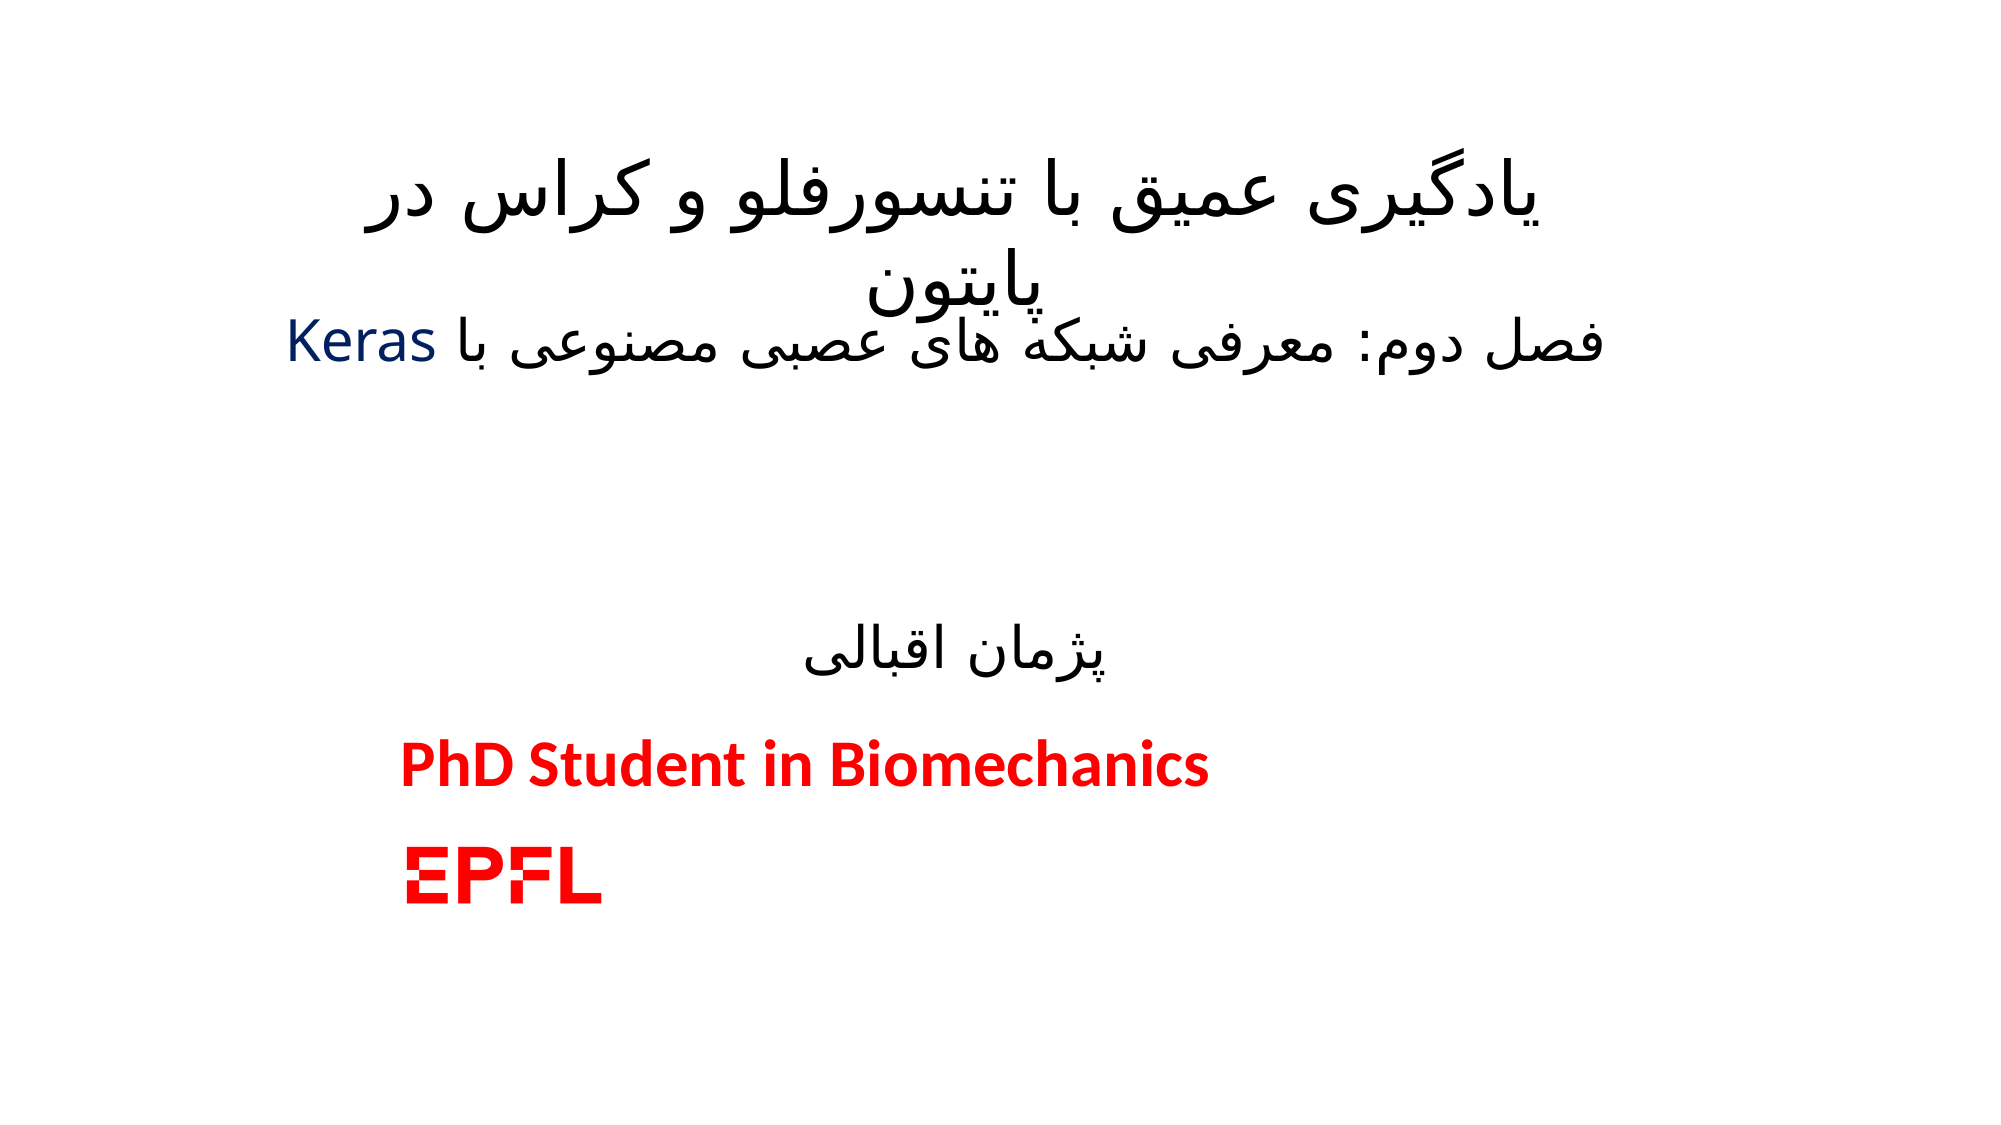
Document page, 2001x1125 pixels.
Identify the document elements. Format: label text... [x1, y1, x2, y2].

text_box یادگیری عمیق با تنسورفلو و کراس در پایتون [274, 133, 1635, 328]
text_box پژمان اقبالی [523, 602, 1387, 687]
text_box فصل دوم: معرفی شبکه های عصبی مصنوعی با Keras [265, 295, 1627, 381]
picture [405, 842, 603, 905]
text_box PhD Student in Biomechanics [386, 712, 1801, 808]
